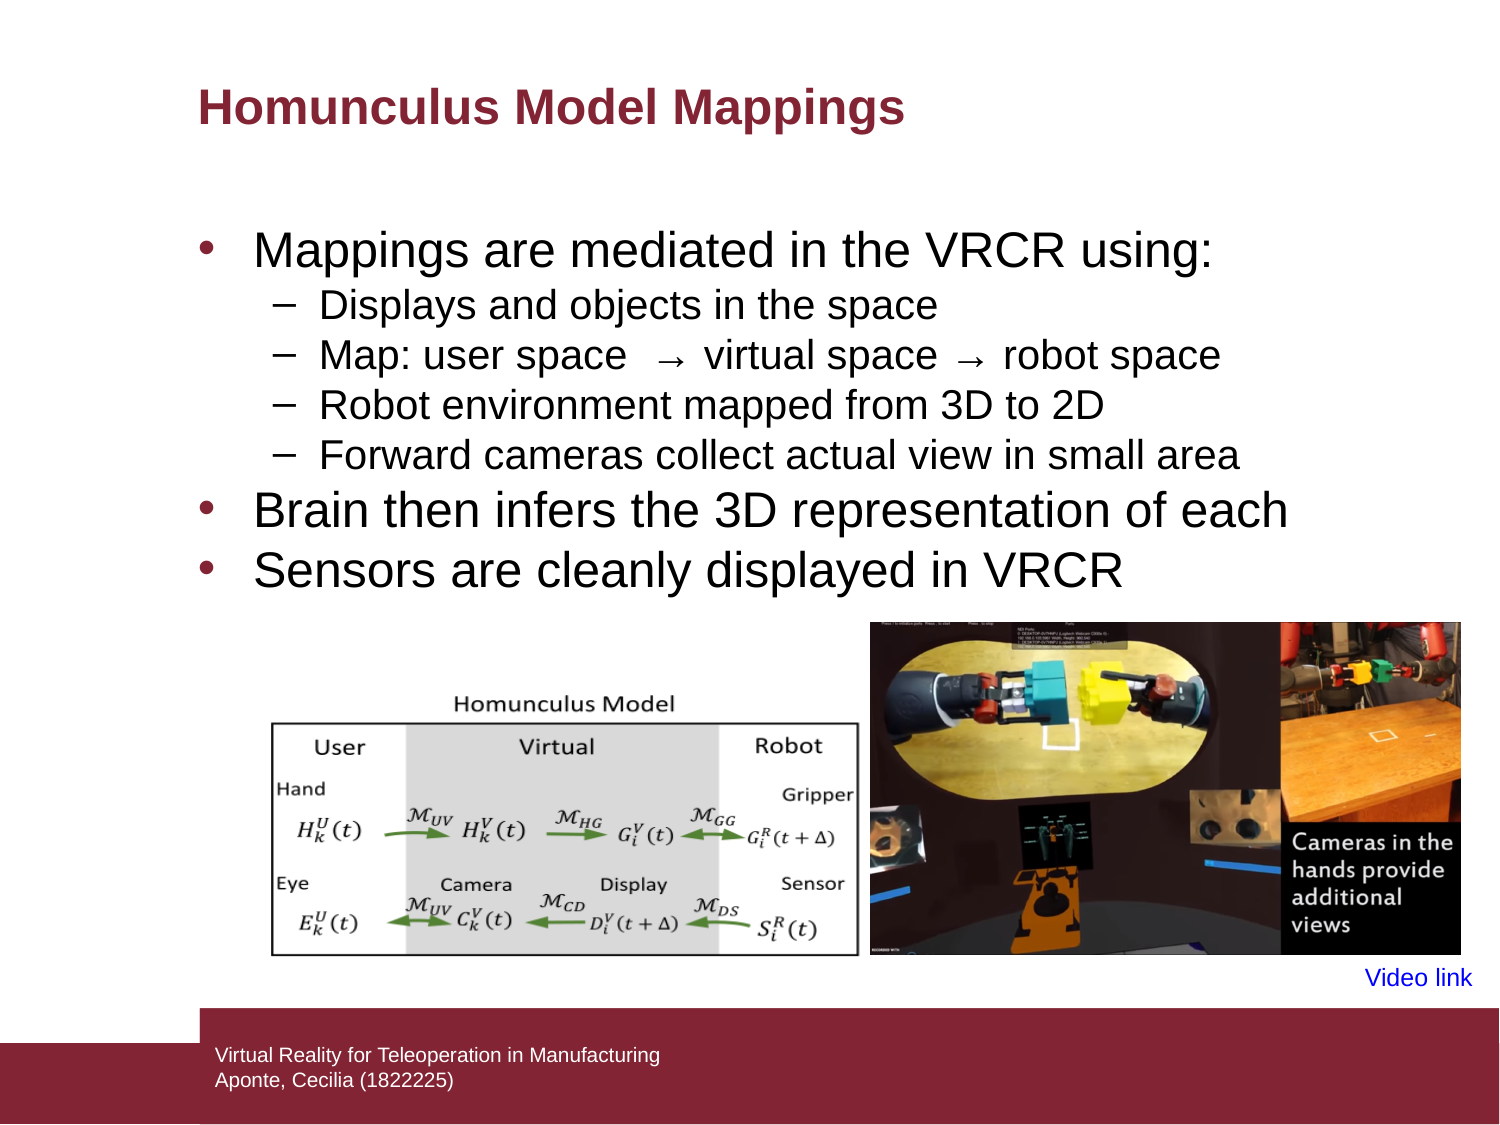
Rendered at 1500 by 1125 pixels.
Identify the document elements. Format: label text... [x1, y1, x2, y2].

text_box Homunculus Model Mappings [183, 67, 1423, 150]
picture [269, 689, 861, 960]
text_box Virtual Reality for Teleoperation in Manufacturing Aponte, Cecilia (1822225) [199, 1008, 1499, 1125]
text_box [0, 1043, 199, 1124]
text_box Video link [1349, 953, 1500, 999]
text_box Mappings are mediated in the VRCR using: Displays and objects in the space Map: user space → virtual space → robot space Robot environment mapped from 3D to 2D Forward cameras collect actual view in small area Brain then infers the 3D representation of each Sensors are cleanly displayed in VRCR [183, 209, 1423, 1035]
picture [870, 621, 1462, 955]
